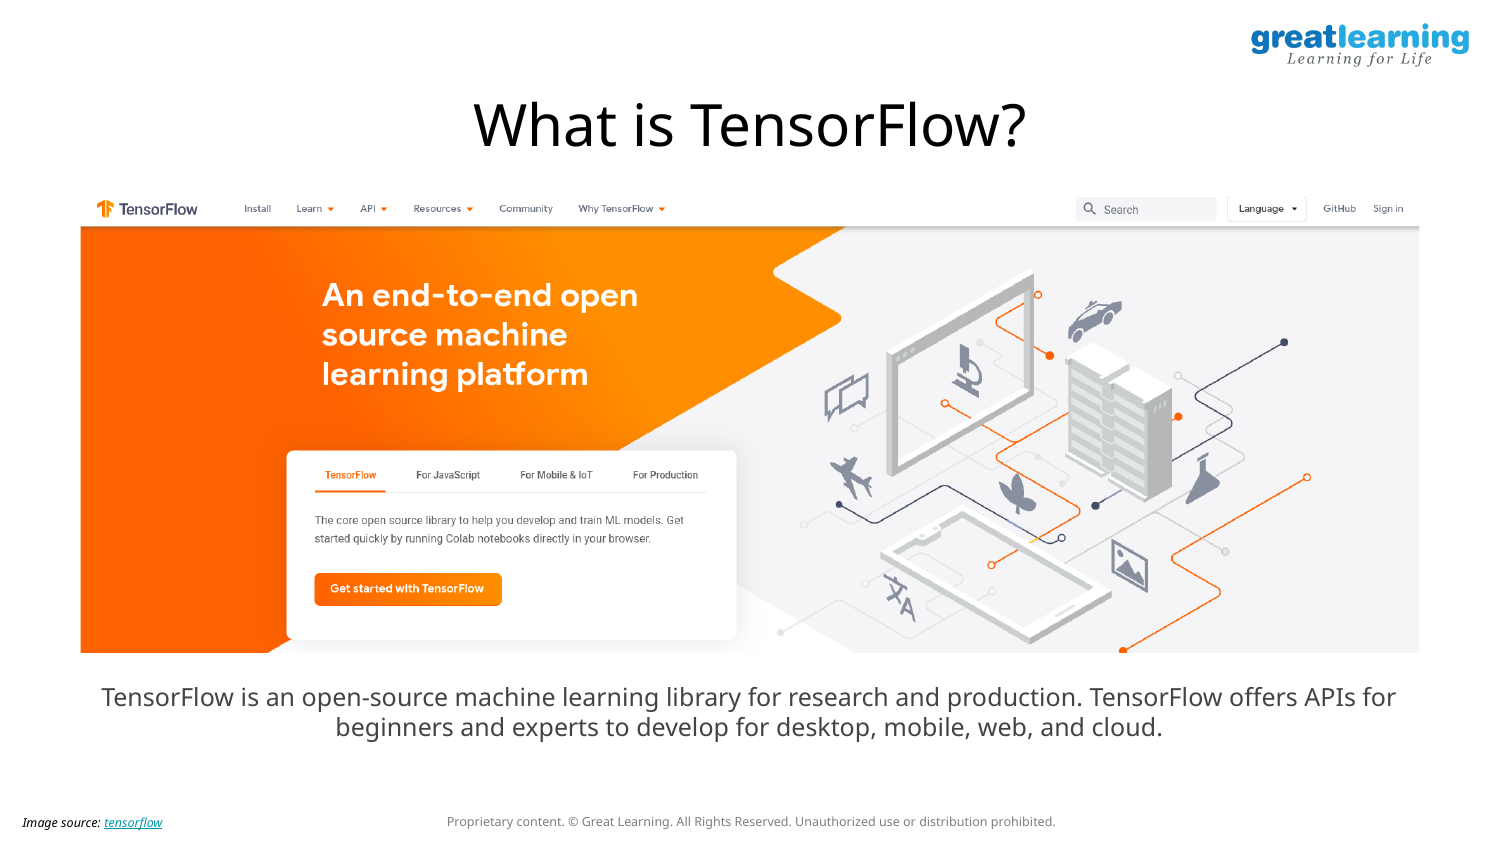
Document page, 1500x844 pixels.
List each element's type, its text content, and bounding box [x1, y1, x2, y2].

picture [80, 197, 1420, 653]
text_box Image source: tensorflow [7, 799, 564, 844]
title What is TensorFlow? [51, 72, 1449, 167]
picture [1251, 23, 1469, 67]
text_box TensorFlow is an open-source machine learning library for research and production. TensorFlow offers APIs for beginners and experts to develop for desktop, mobile, web, and cloud. [80, 666, 1420, 750]
